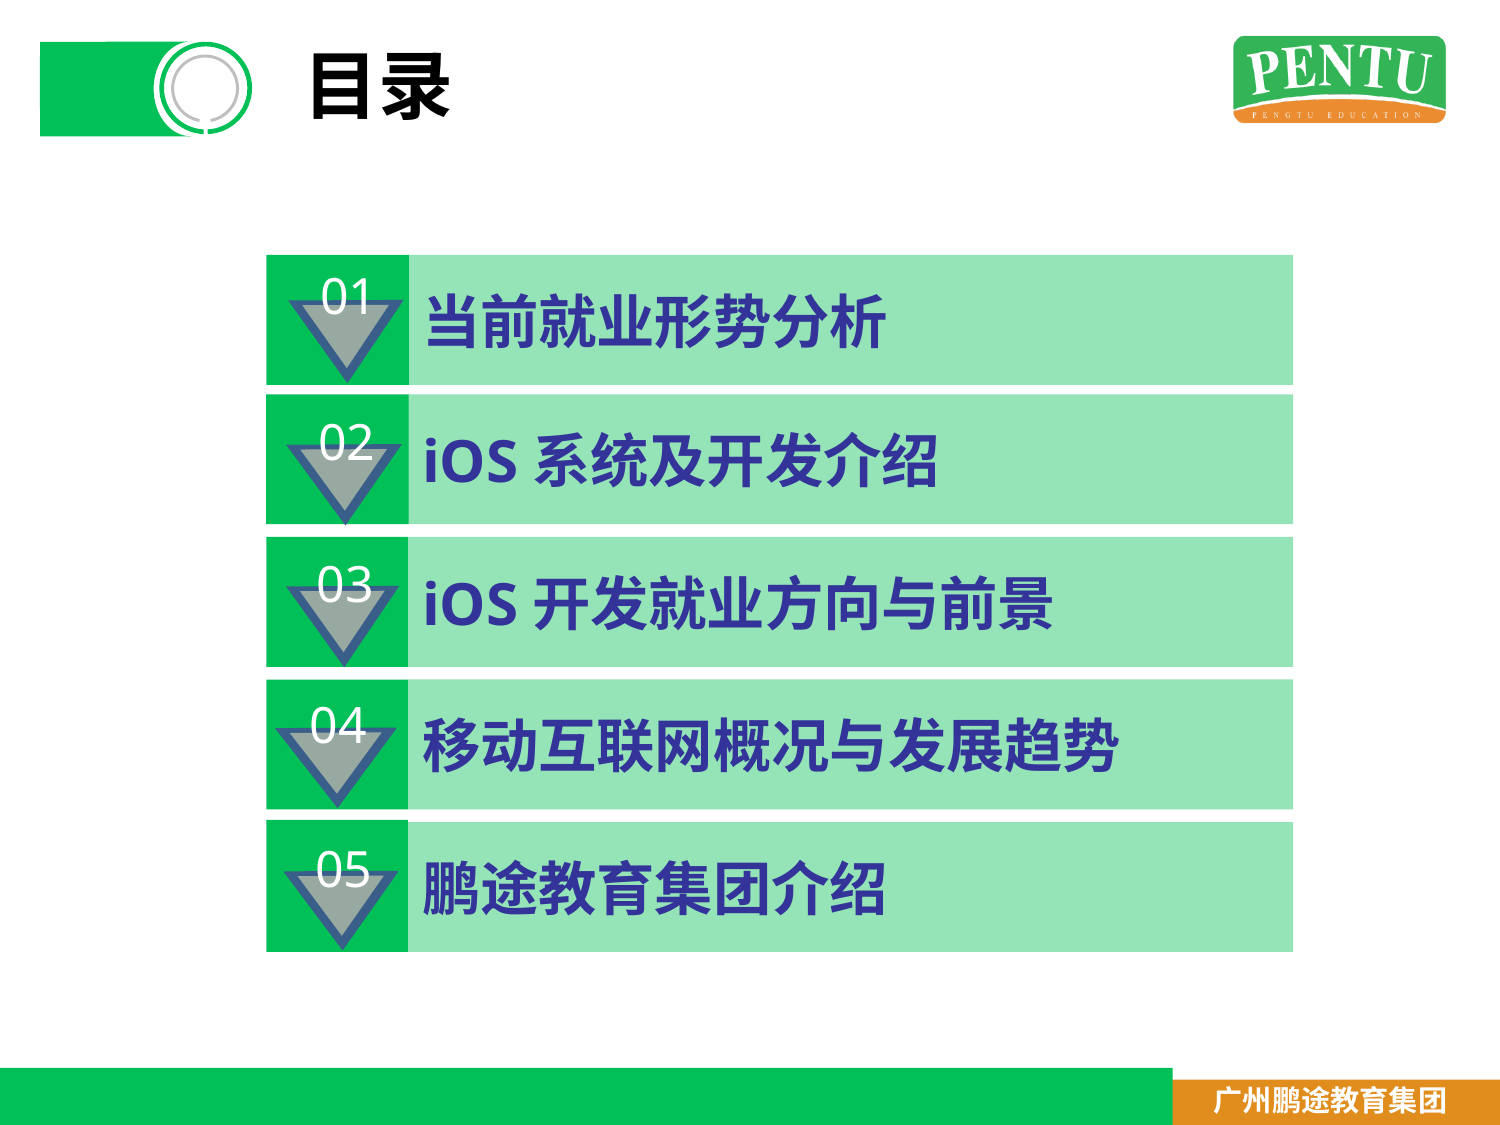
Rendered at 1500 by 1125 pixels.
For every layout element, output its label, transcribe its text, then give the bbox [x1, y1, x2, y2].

text_box iOS系统及开发介绍 [409, 394, 1294, 525]
text_box [266, 819, 408, 952]
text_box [276, 678, 399, 798]
text_box 目录 [288, 30, 628, 136]
text_box 当前就业形势分析 [409, 254, 1294, 385]
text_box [284, 254, 411, 367]
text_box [283, 825, 402, 938]
text_box 移动互联网概况与发展趋势 [408, 679, 1294, 810]
text_box [266, 679, 408, 810]
text_box [266, 394, 409, 525]
text_box [266, 254, 409, 385]
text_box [283, 541, 406, 652]
picture [1210, 19, 1473, 142]
text_box iOS开发就业方向与前景 [408, 536, 1294, 667]
text_box [266, 536, 408, 667]
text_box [284, 399, 407, 511]
text_box 鹏途教育集团介绍 [408, 822, 1294, 952]
